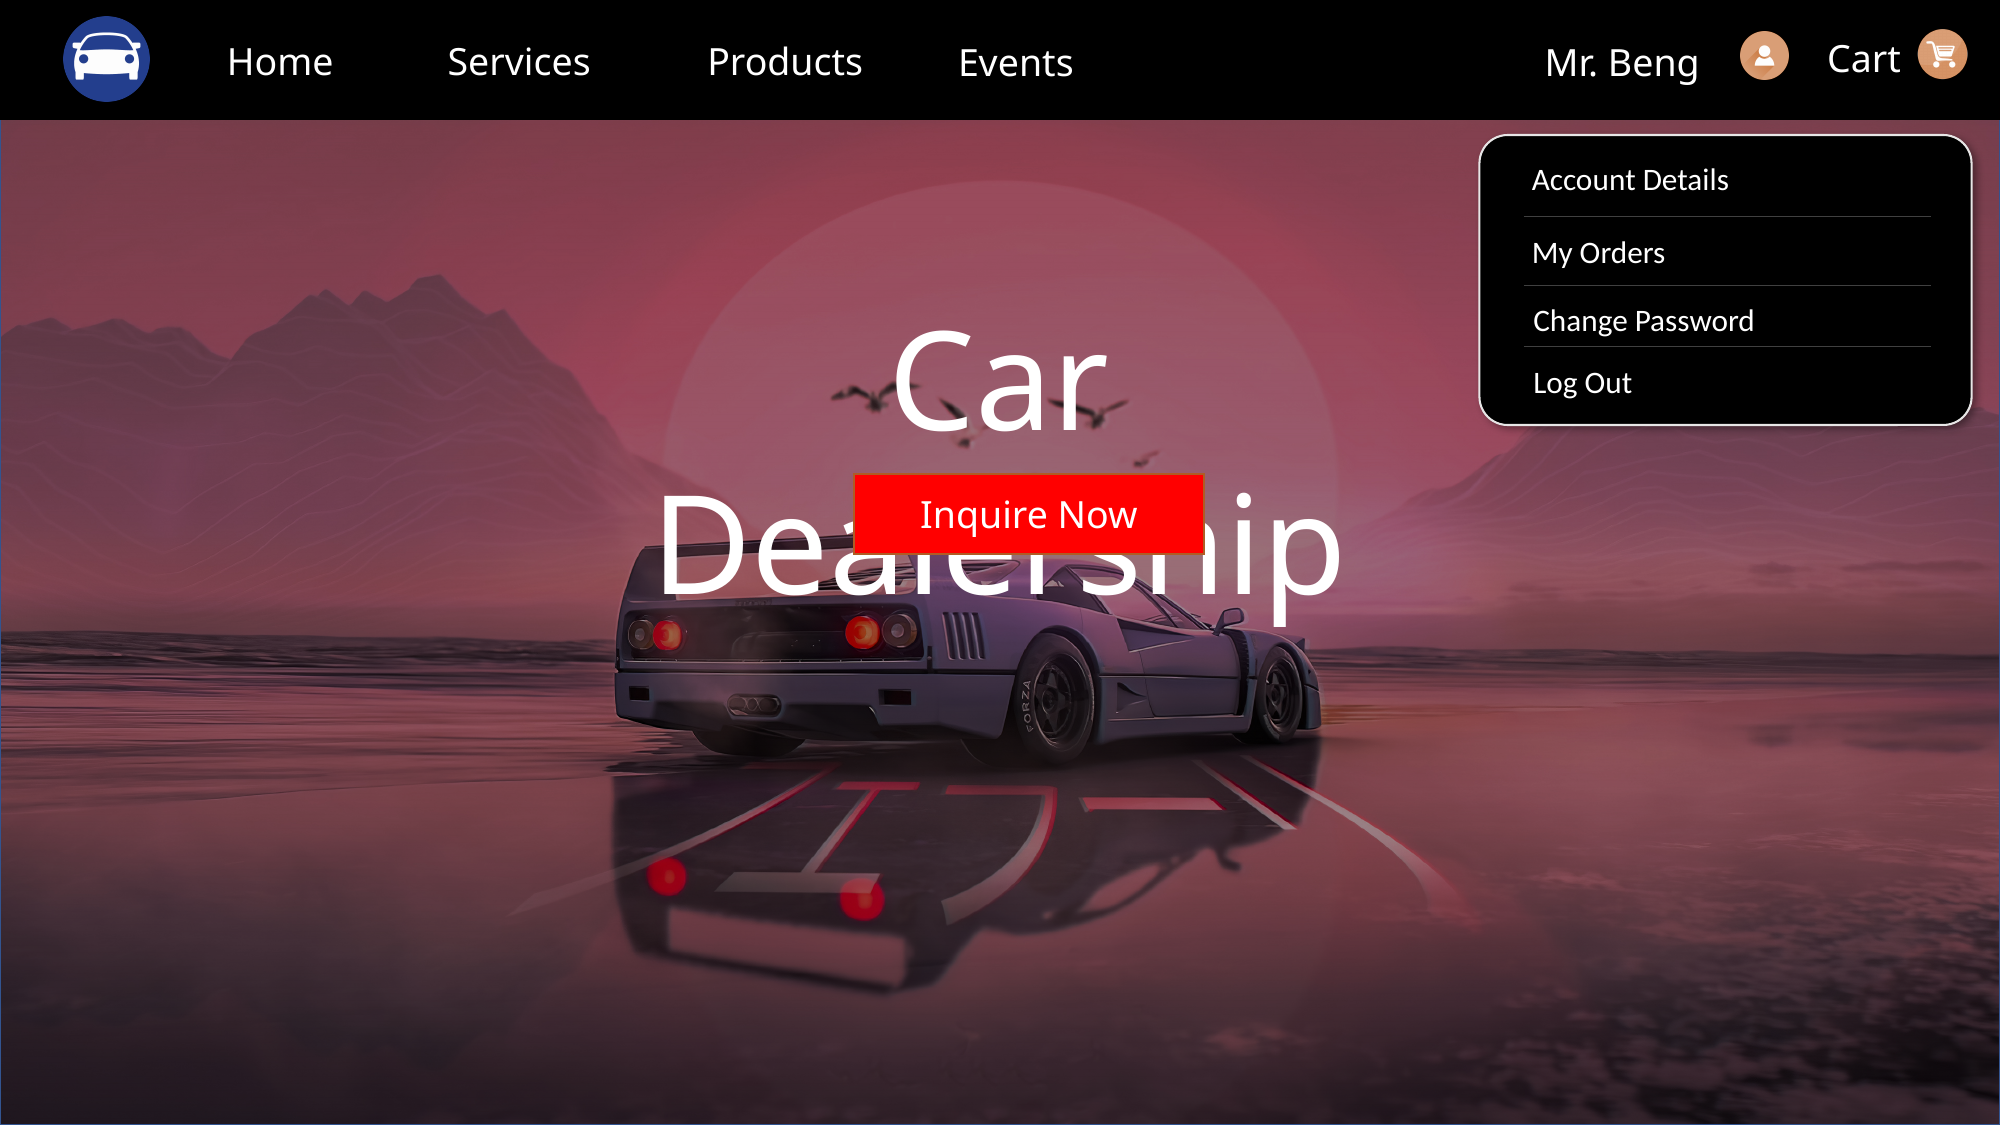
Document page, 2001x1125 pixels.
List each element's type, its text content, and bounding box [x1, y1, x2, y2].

text_box Home [198, 30, 362, 90]
text_box [1478, 133, 1973, 427]
text_box Services [410, 30, 628, 90]
text_box Change Password [1518, 292, 1933, 345]
picture [1740, 31, 1789, 80]
text_box Events [943, 31, 1115, 92]
picture [63, 16, 150, 102]
text_box My Orders [1517, 225, 1932, 278]
text_box Account Details [1517, 151, 1932, 204]
picture [1915, 27, 1972, 80]
text_box Inquire Now [853, 473, 1205, 555]
text_box [0, 0, 2000, 120]
text_box Cart [1812, 28, 1916, 88]
text_box [0, 120, 2000, 1125]
text_box Log Out [1518, 354, 1933, 408]
text_box Products [676, 30, 894, 90]
text_box Car Dealership [519, 285, 1480, 630]
text_box Mr. Beng [1529, 31, 1715, 92]
